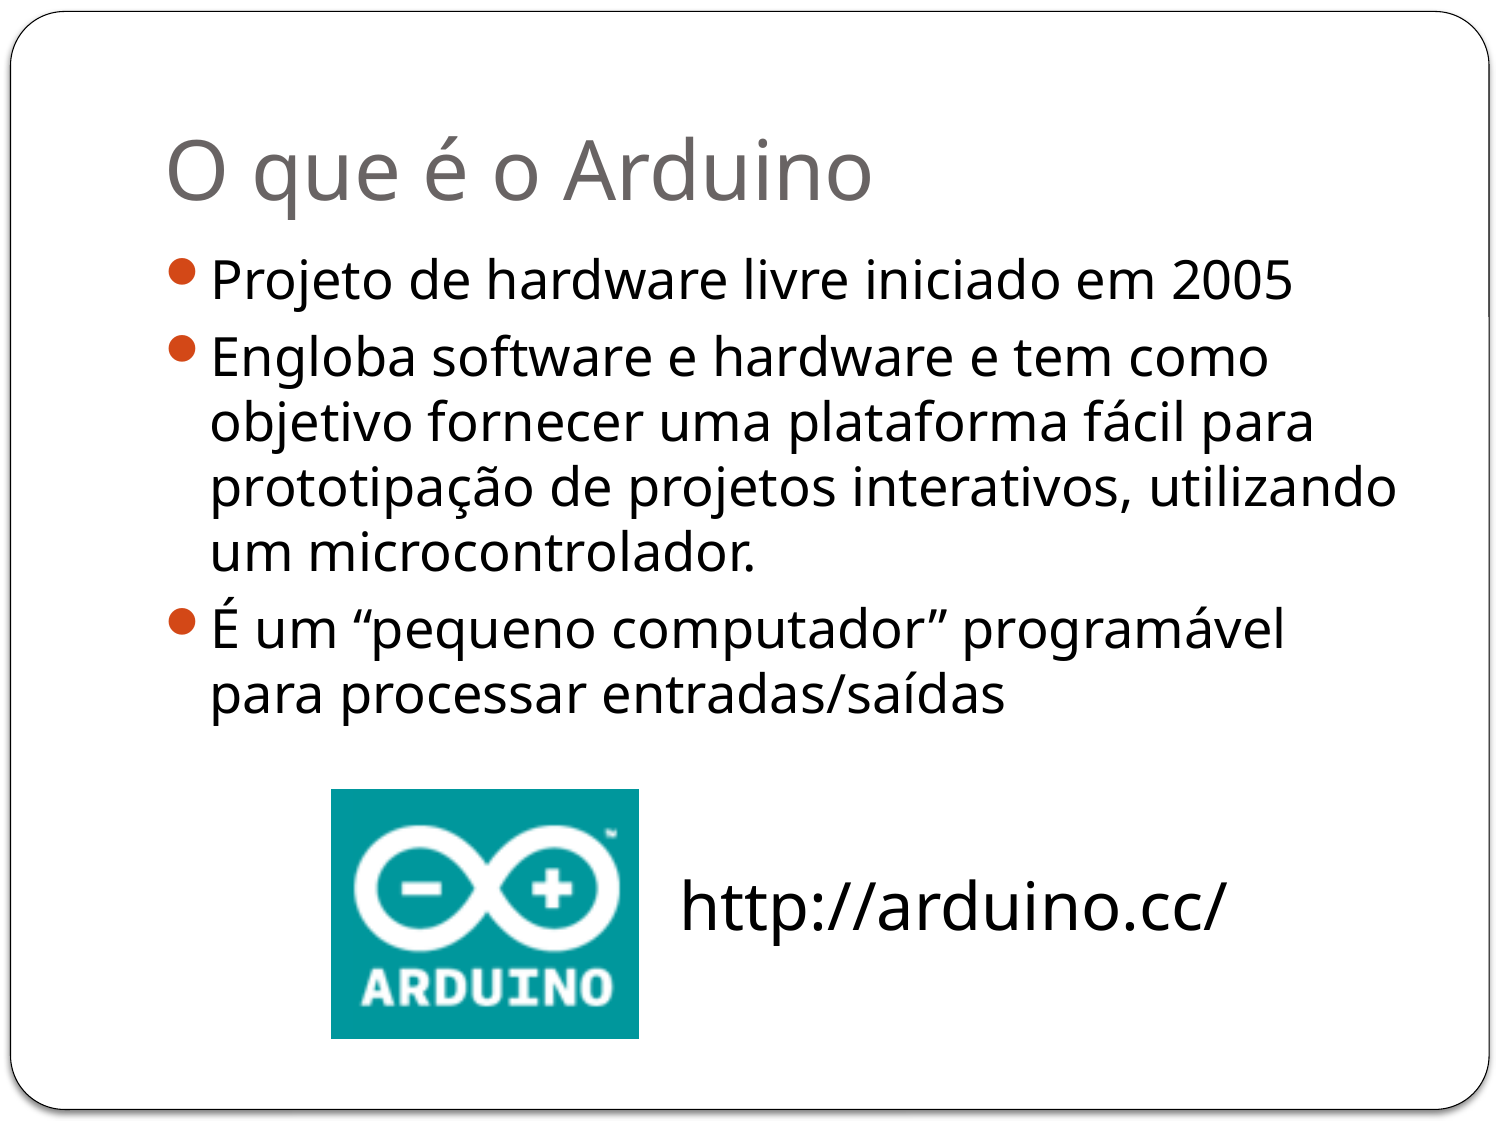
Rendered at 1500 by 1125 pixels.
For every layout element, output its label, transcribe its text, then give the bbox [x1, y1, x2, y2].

list Projeto de hardware livre iniciado em 2005 Engloba software e hardware e tem como objetivo fornecer uma plataforma fácil para prototipação de projetos interativos, utilizando um microcontrolador. É um “pequeno computador” programável para processar entradas/saídas [150, 237, 1425, 988]
title O que é o Arduino [150, 45, 1425, 233]
picture [331, 789, 640, 1039]
text_box http://arduino.cc/ [664, 855, 1244, 951]
